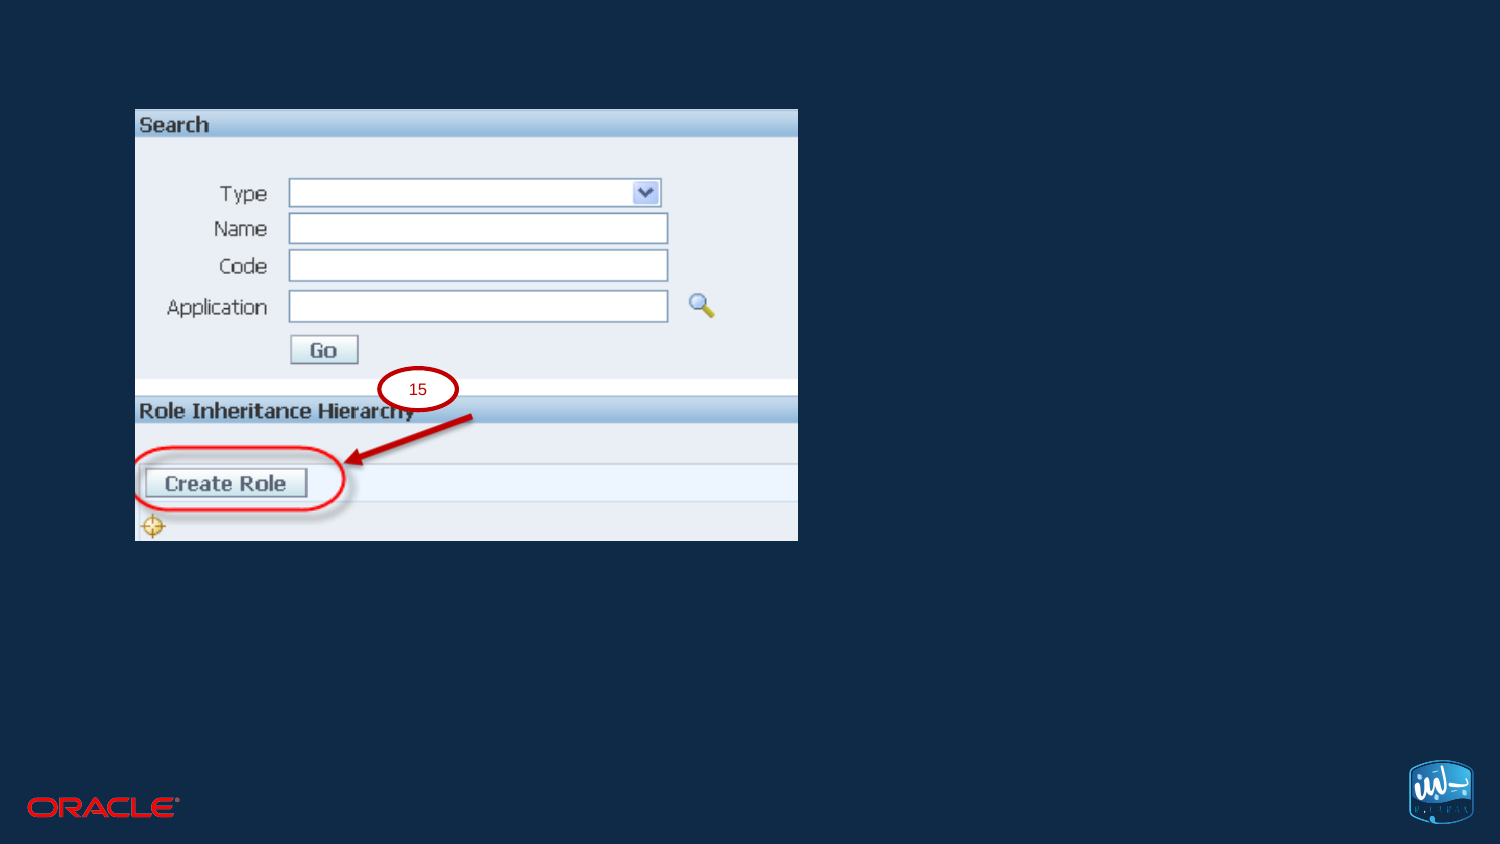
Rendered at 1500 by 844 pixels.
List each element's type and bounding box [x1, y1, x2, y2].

picture [23, 788, 185, 827]
picture [135, 109, 799, 541]
picture [1406, 757, 1477, 827]
